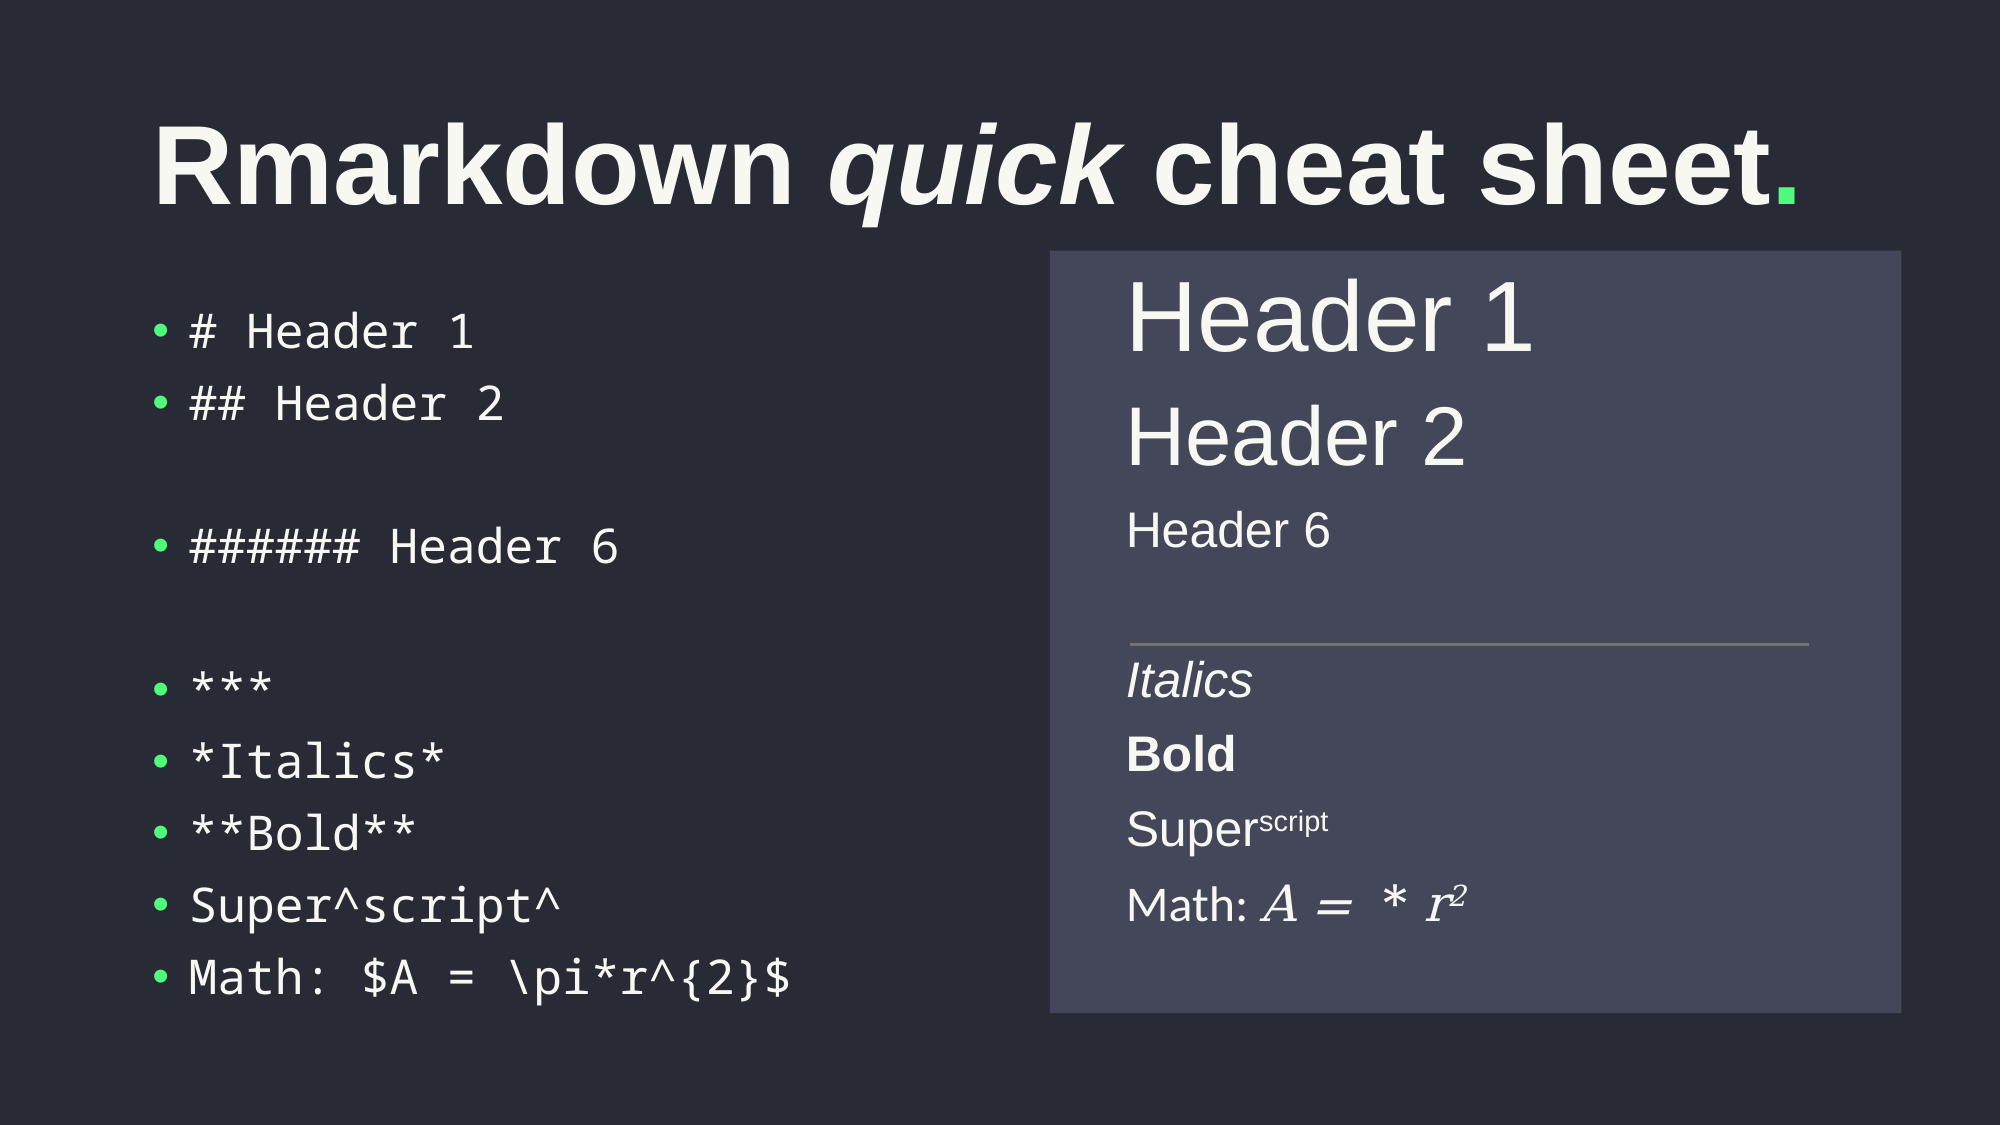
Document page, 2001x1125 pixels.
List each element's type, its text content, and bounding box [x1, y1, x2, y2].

title Rmarkdown quick cheat sheet. [137, 59, 1863, 278]
text_box [1049, 250, 1902, 1014]
list # Header 1 ## Header 2 ###### Header 6 *** *Italics* **Bold** Super^script^ Math: $A = \pi*r^{2}$ [137, 299, 868, 1014]
